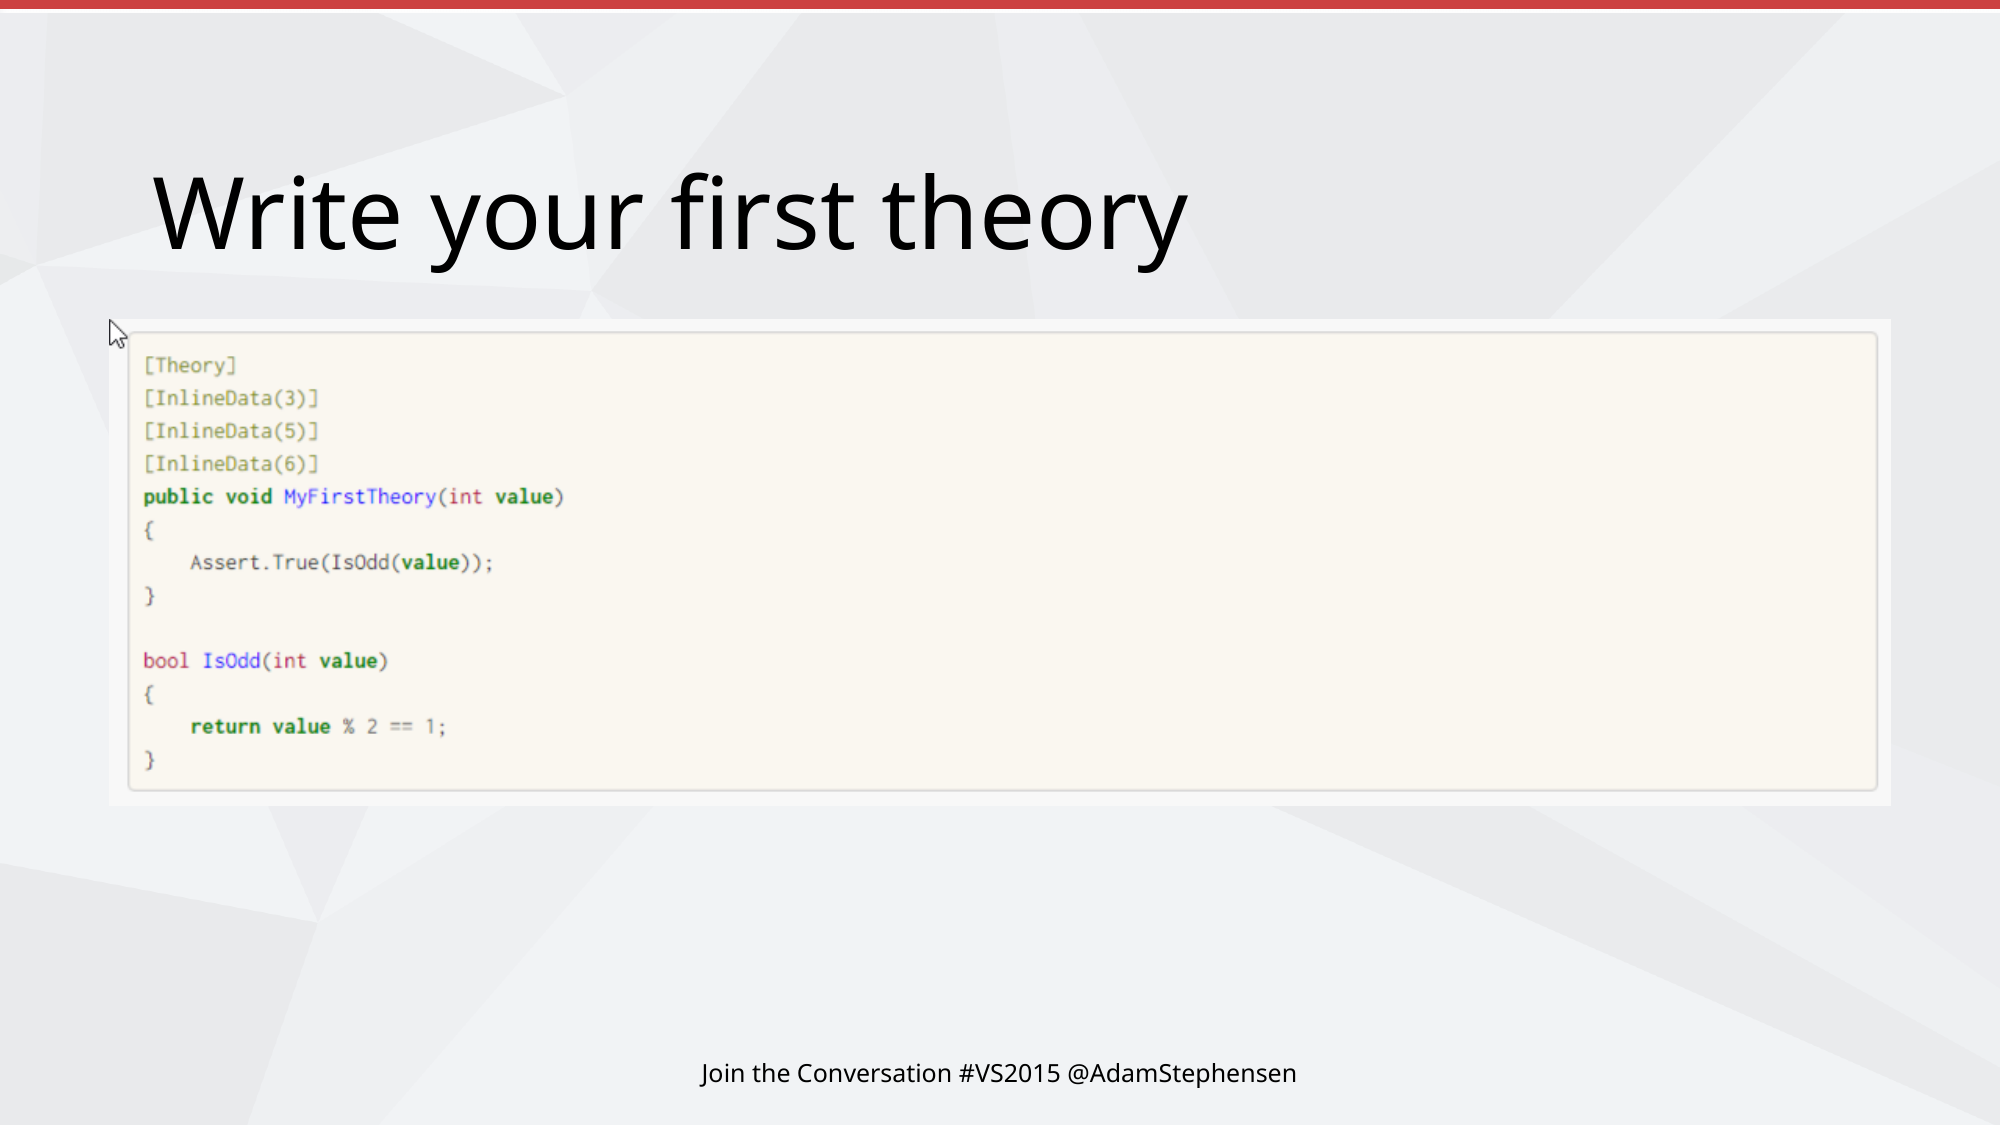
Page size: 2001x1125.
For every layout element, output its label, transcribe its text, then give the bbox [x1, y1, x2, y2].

footer Join the Conversation #VS2015 @AdamStephensen [123, 1042, 1877, 1103]
picture [109, 319, 1891, 806]
title Write your first theory [123, 60, 1877, 278]
